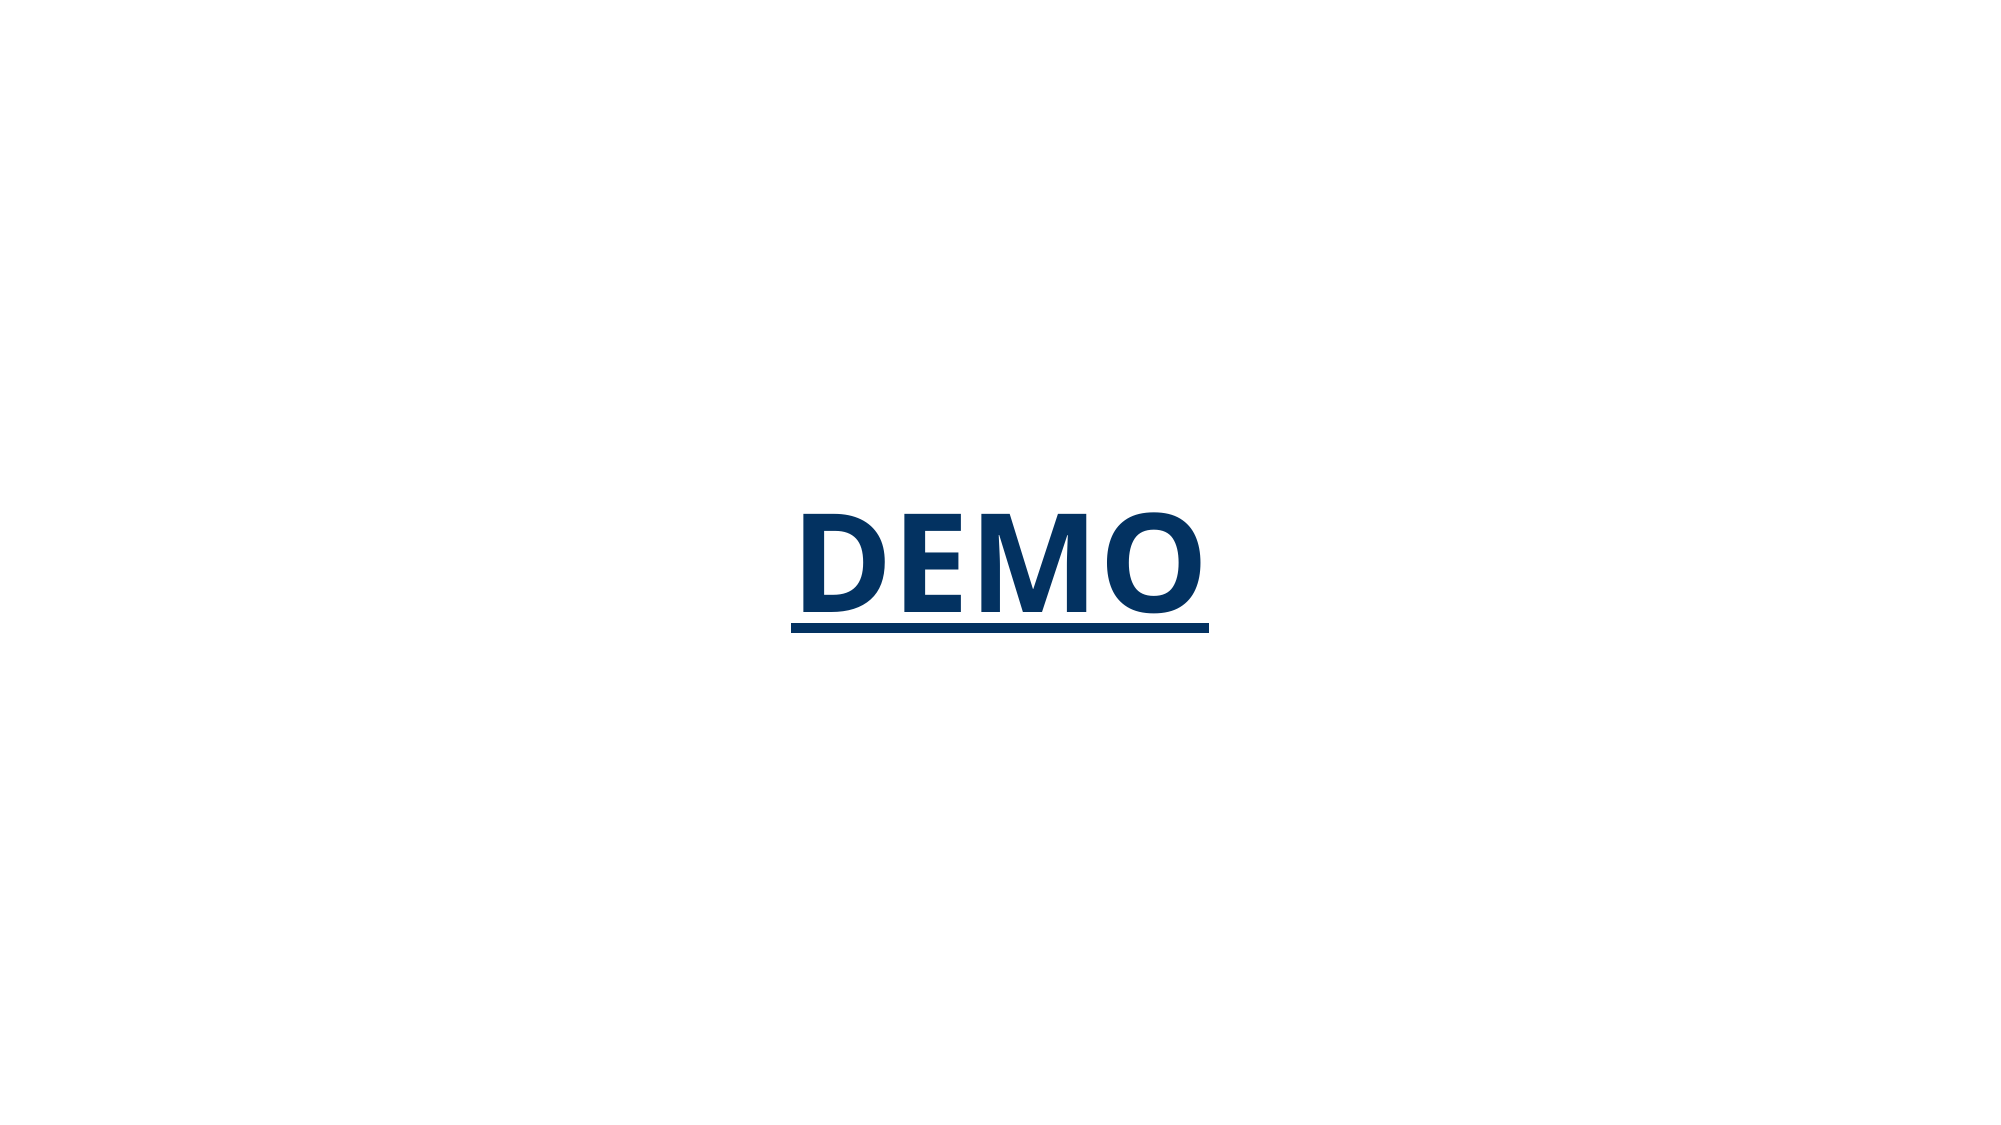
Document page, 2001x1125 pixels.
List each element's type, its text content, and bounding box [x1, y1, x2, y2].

title DEMO [137, 453, 1863, 672]
